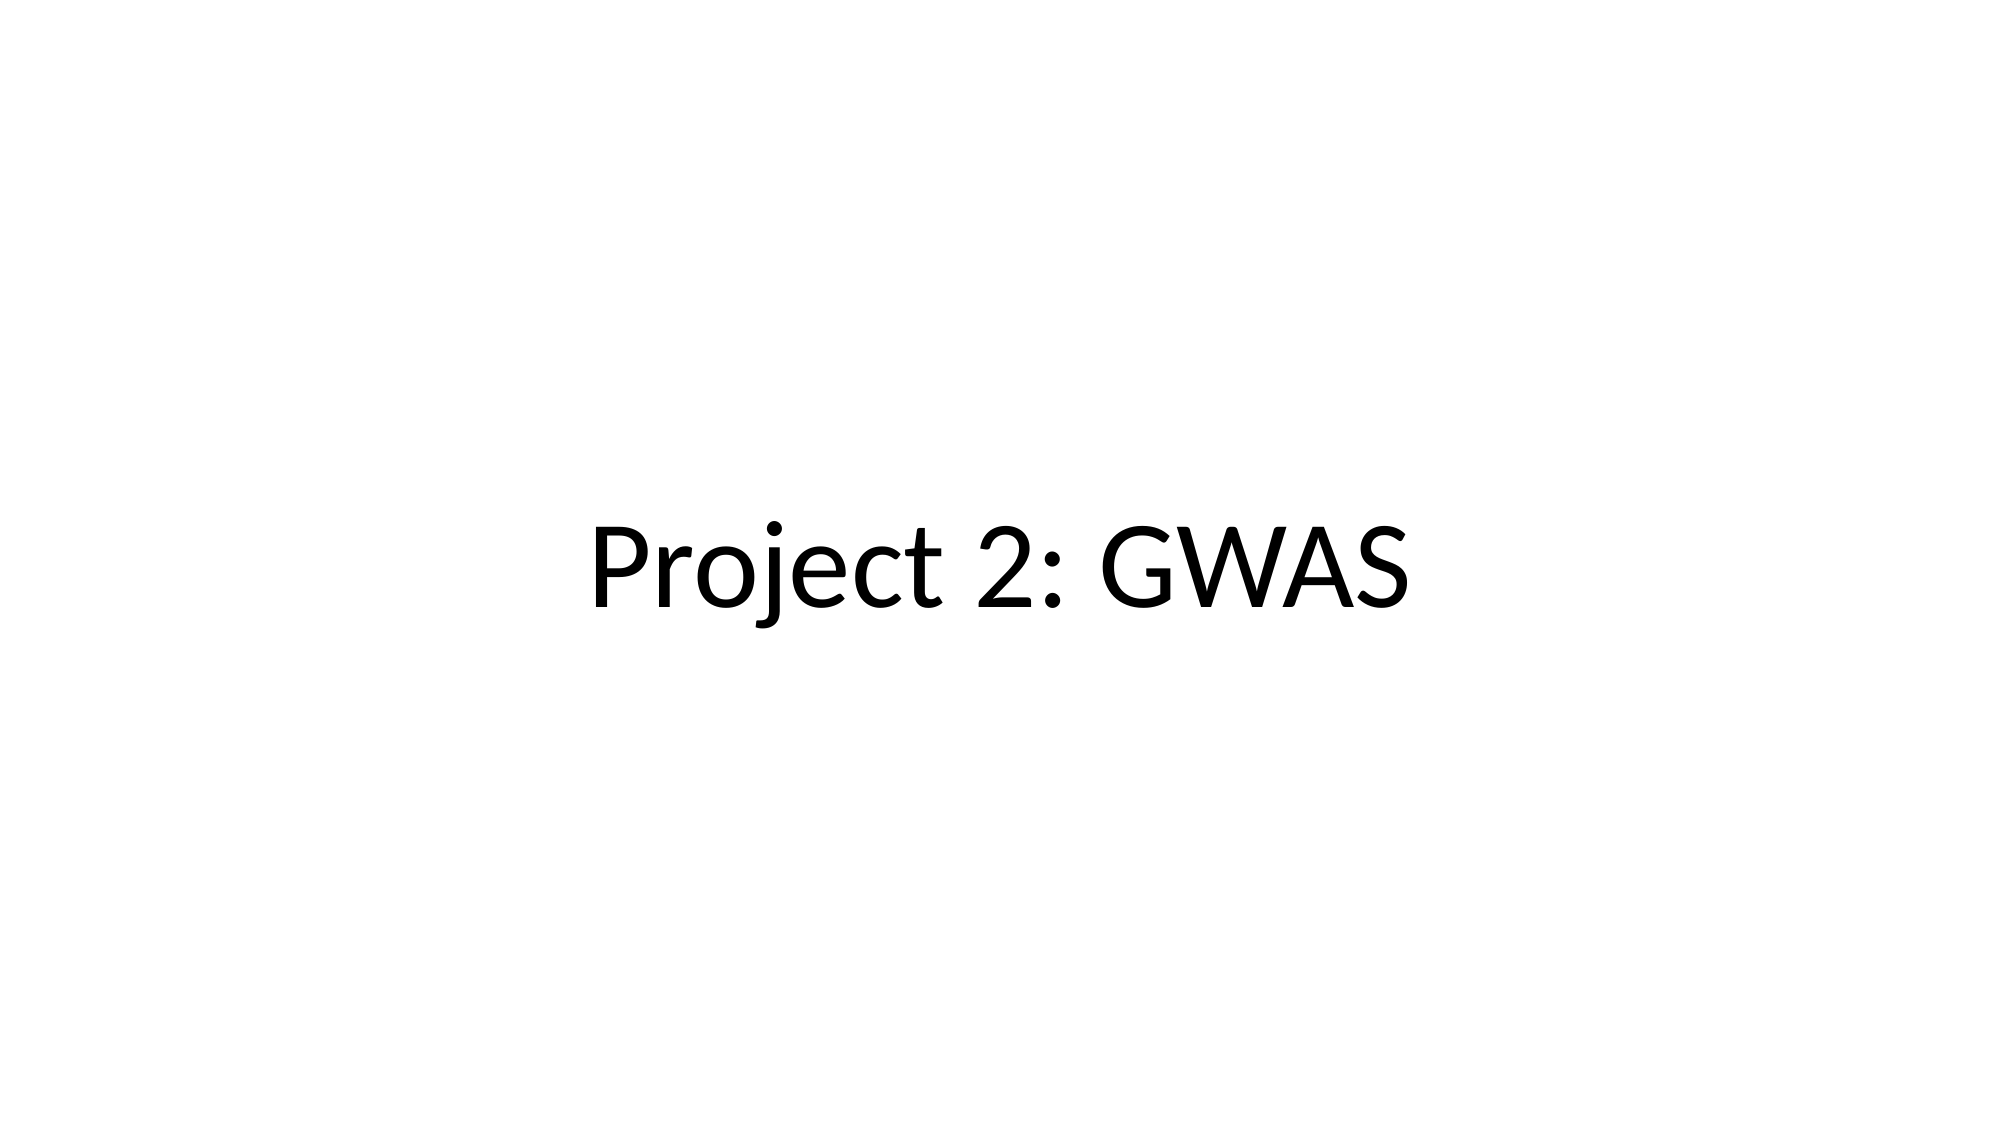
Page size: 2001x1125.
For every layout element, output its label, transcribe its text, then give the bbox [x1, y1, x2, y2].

title Project 2: GWAS [249, 483, 1750, 642]
